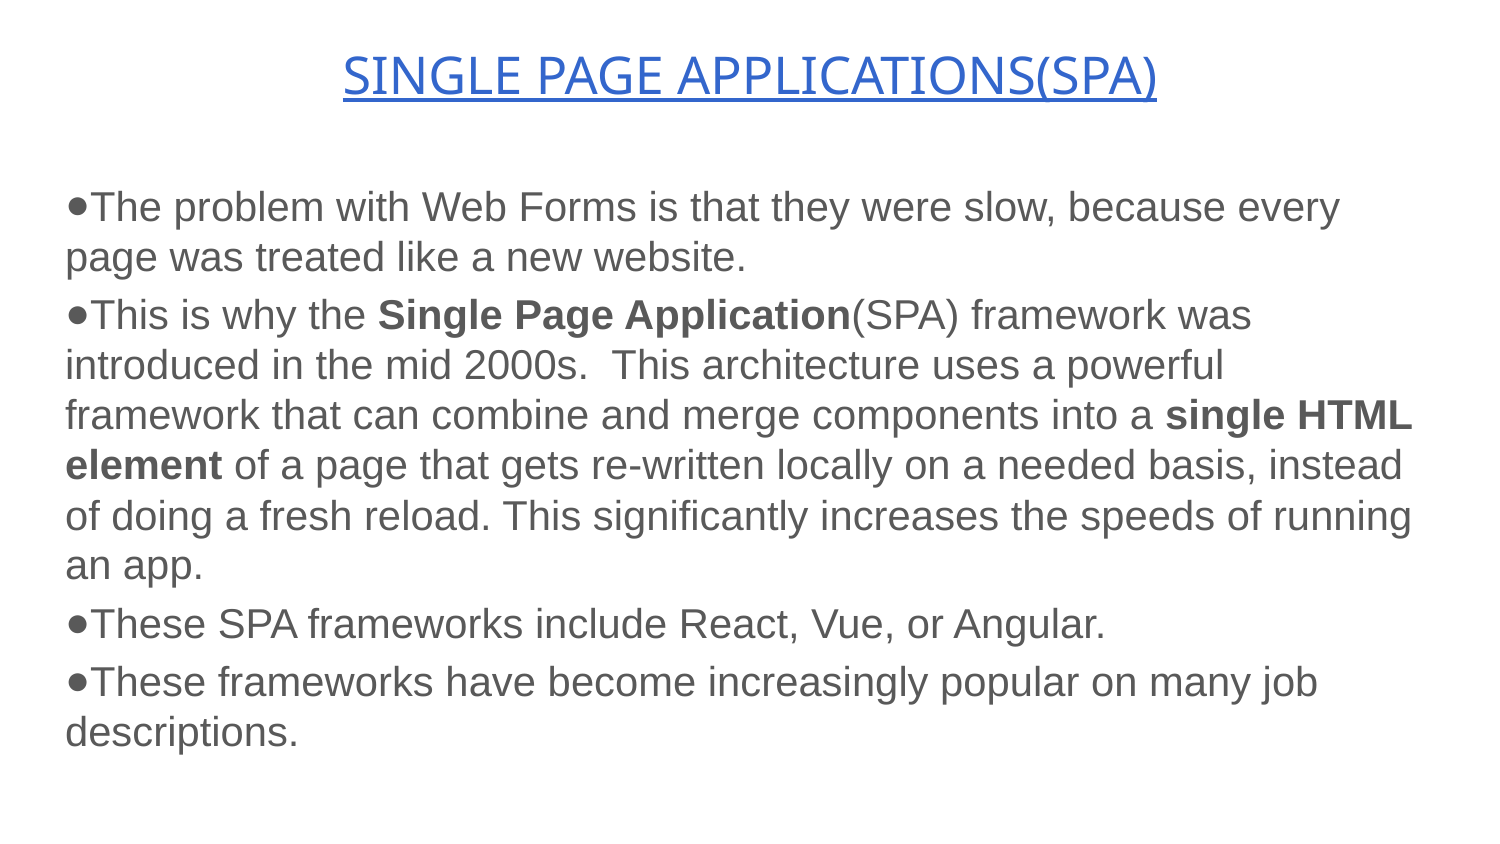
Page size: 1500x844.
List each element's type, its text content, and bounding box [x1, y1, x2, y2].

subtitle The problem with Web Forms is that they were slow, because every page was treated like a new website. This is why the Single Page Application(SPA) framework was introduced in the mid 2000s. This architecture uses a powerful framework that can combine and merge components into a single HTML element of a page that gets re-written locally on a needed basis, instead of doing a fresh reload. This significantly increases the speeds of running an app. These SPA frameworks include React, Vue, or Angular. These frameworks have become increasingly popular on many job descriptions. [50, 171, 1438, 835]
title SINGLE PAGE APPLICATIONS(SPA) [0, 37, 1500, 110]
